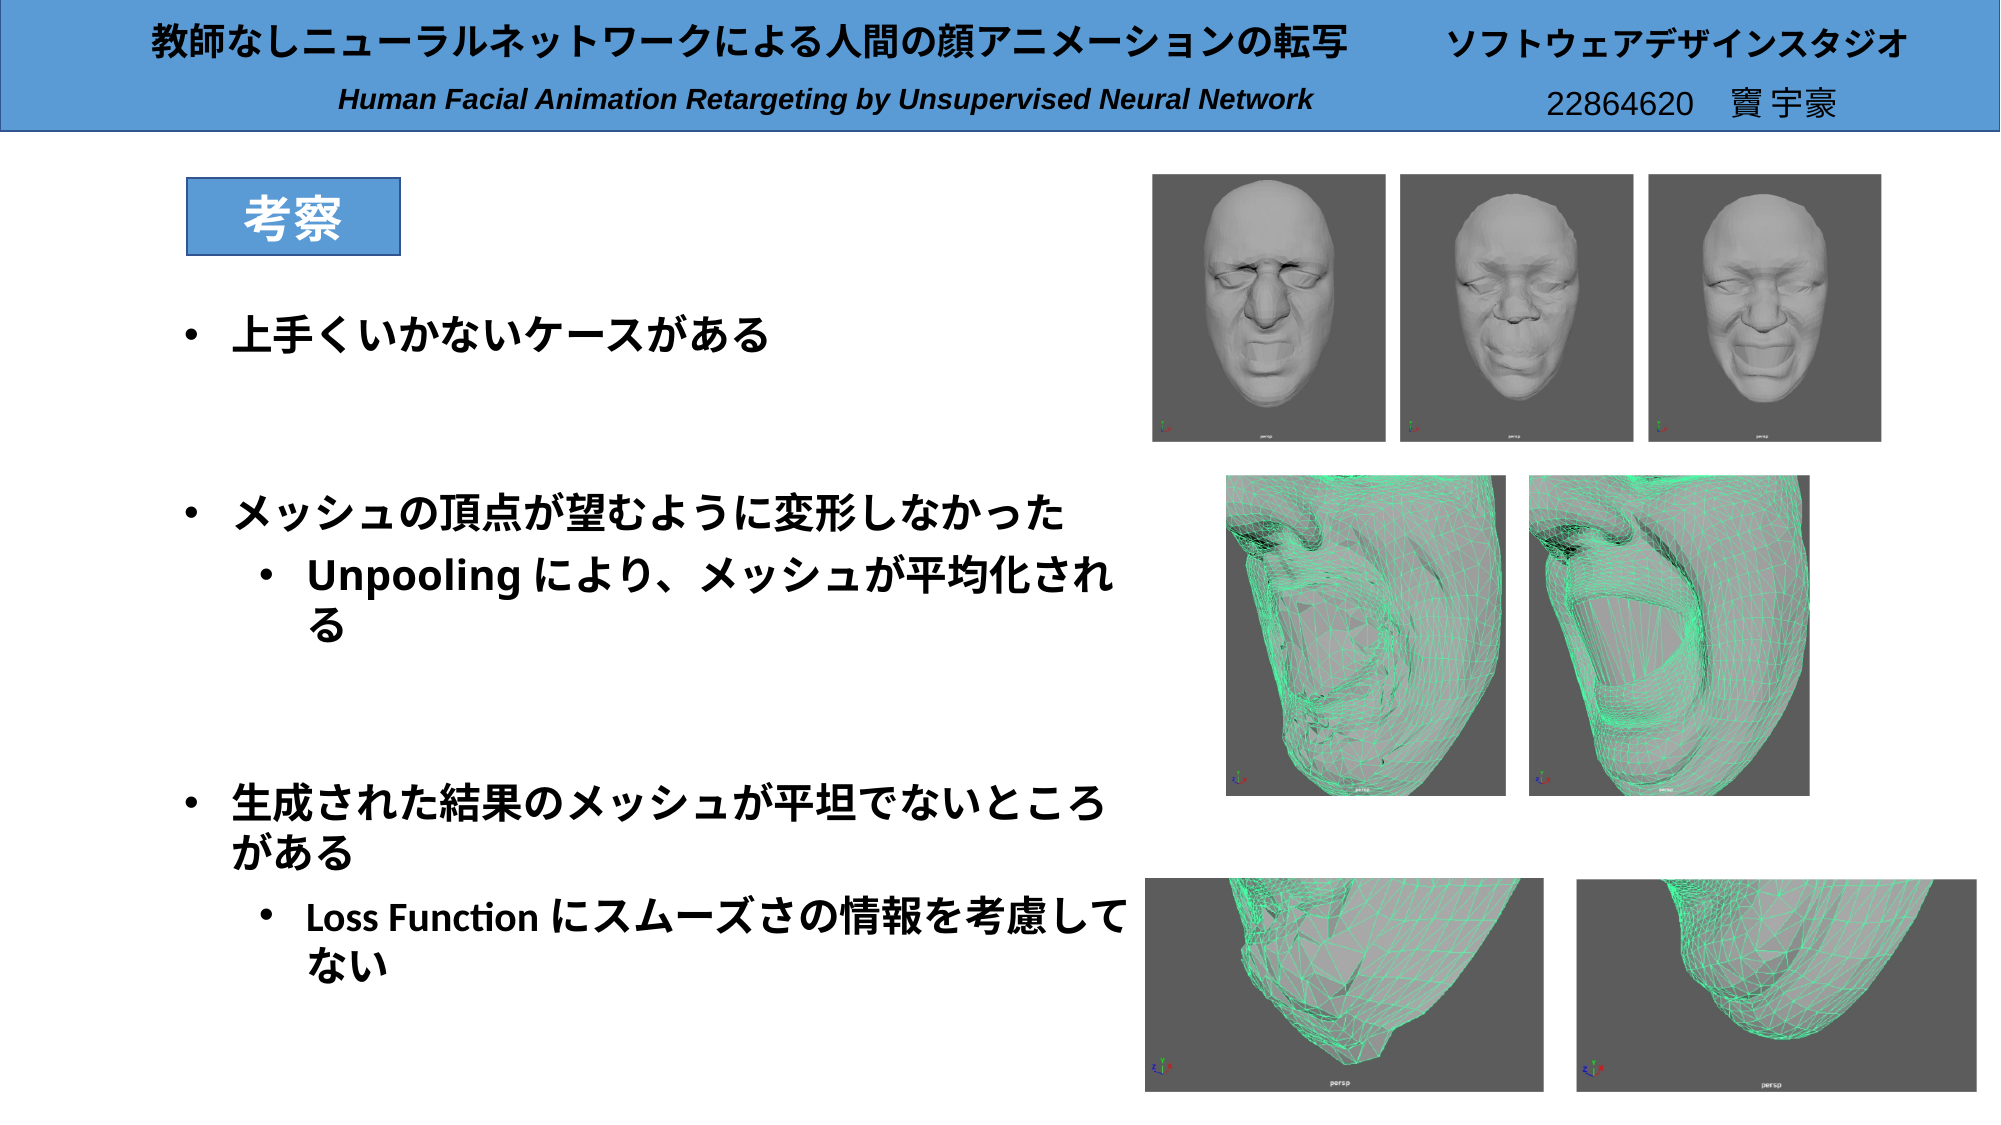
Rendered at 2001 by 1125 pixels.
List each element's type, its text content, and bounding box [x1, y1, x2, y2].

text_box 22864620 竇 宇豪 [1519, 79, 1853, 131]
picture [1215, 463, 1820, 803]
text_box [0, 0, 2000, 132]
text_box 教師なしニューラルネットワークによる人間の顔アニメーションの転写 [136, 11, 1427, 72]
text_box 上手くいかないケースがある メッシュの頂点が望むように変形しなかった Unpoolingにより、メッシュが平均化される 生成された結果のメッシュが平坦でないところがある Loss Functionにスムーズさの情報を考慮してない [169, 301, 1156, 1060]
picture [1126, 861, 1989, 1107]
text_box Human Facial Animation Retargeting by Unsupervised Neural Network [298, 72, 1363, 124]
picture [1147, 166, 1889, 448]
text_box 考察 [187, 179, 401, 255]
text_box ソフトウェアデザインスタジオ [1392, 0, 1963, 71]
